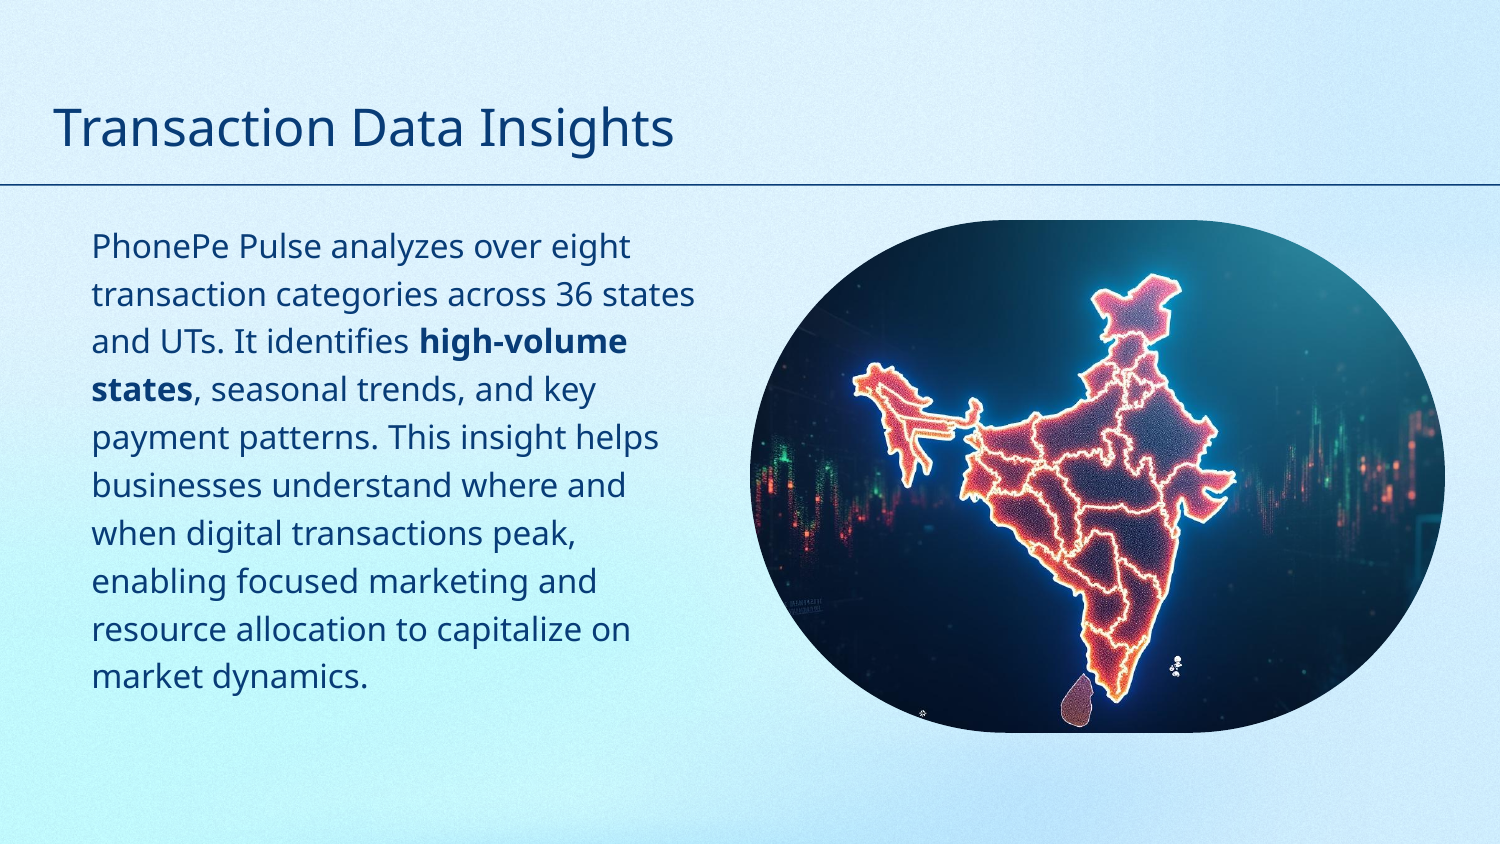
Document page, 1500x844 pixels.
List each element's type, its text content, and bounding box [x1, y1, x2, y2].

list PhonePe Pulse analyzes over eight transaction categories across 36 states and UTs. It identifies high-volume states, seasonal trends, and key payment patterns. This insight helps businesses understand where and when digital transactions peak, enabling focused marketing and resource allocation to capitalize on market dynamics. [39, 197, 724, 711]
text_box [749, 220, 1446, 733]
picture [0, 186, 1500, 844]
picture [0, 0, 1500, 184]
title Transaction Data Insights [39, 37, 1464, 172]
